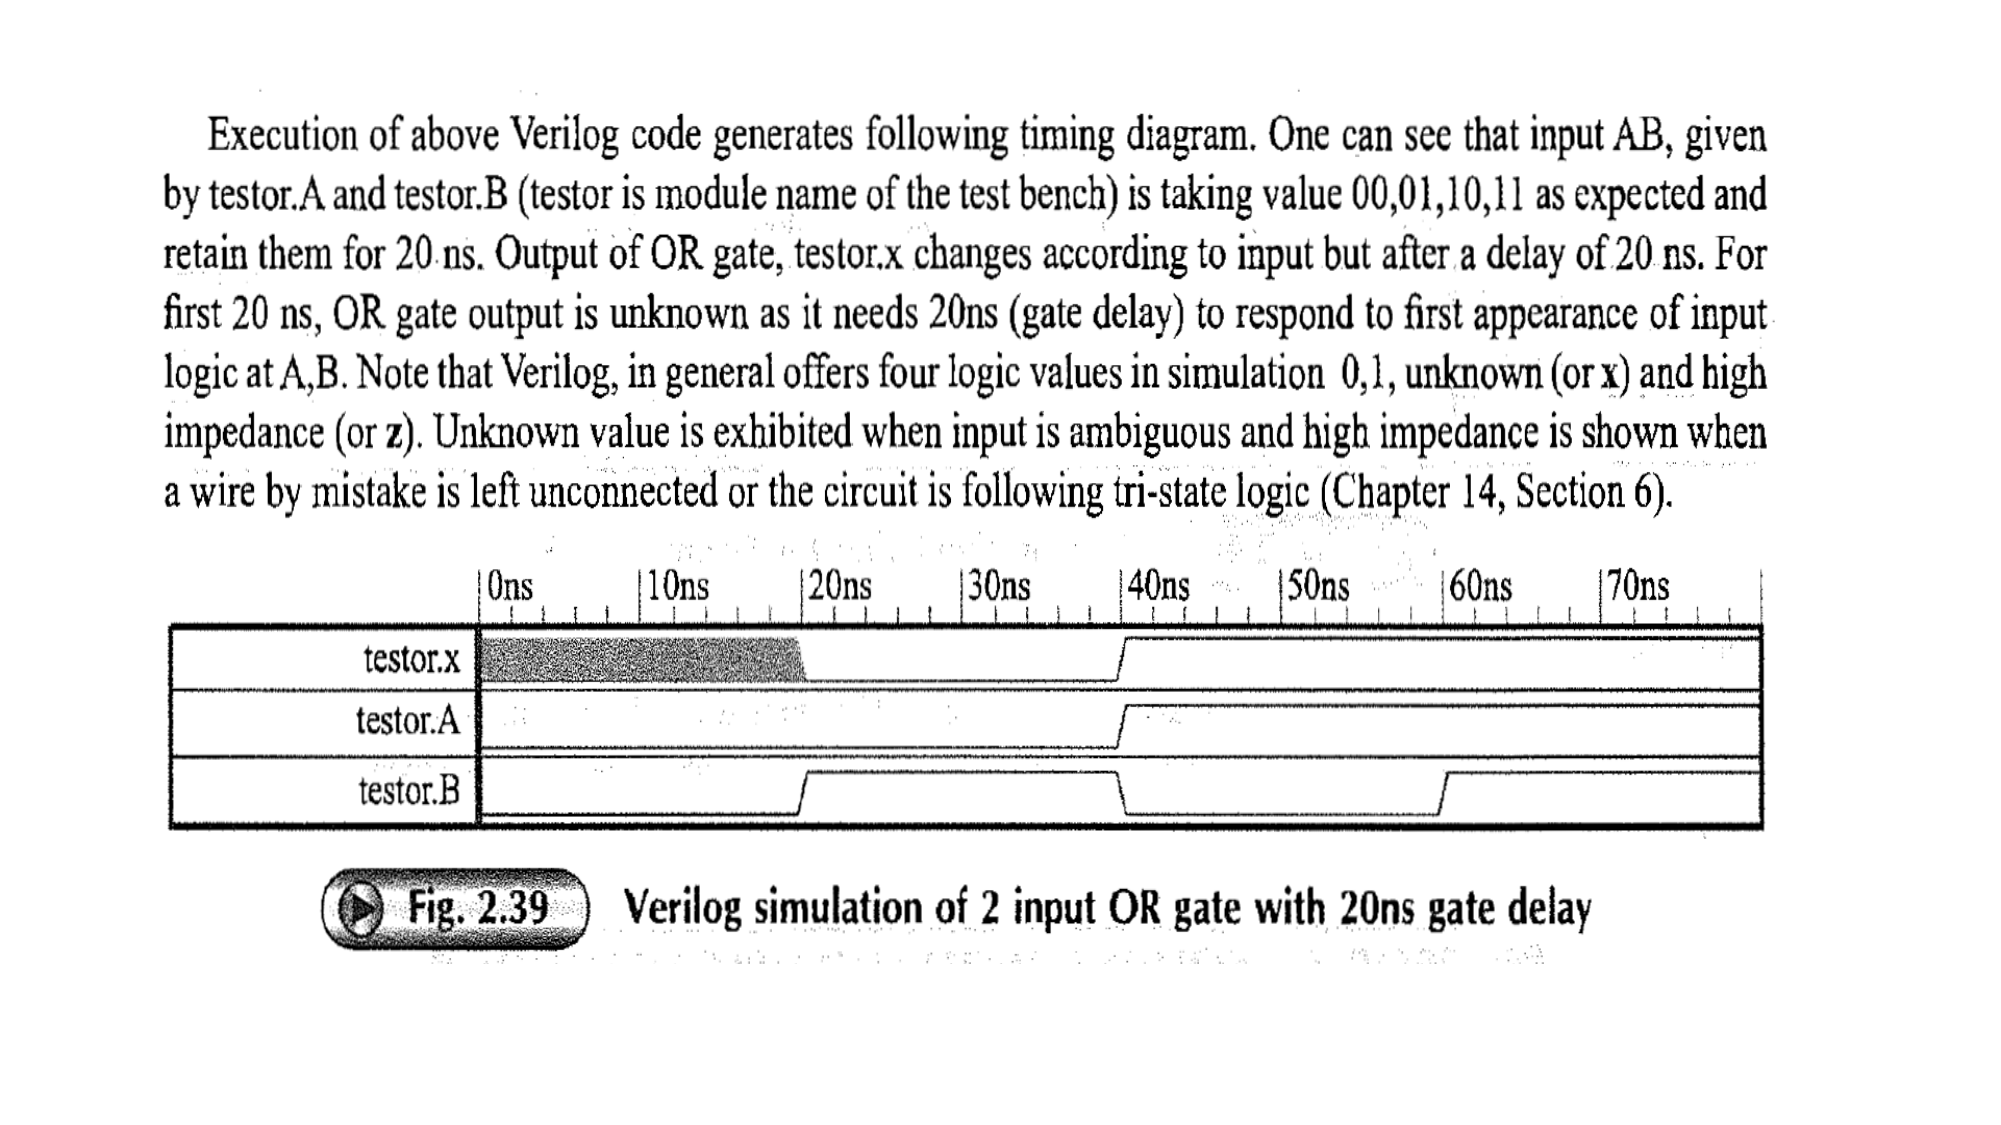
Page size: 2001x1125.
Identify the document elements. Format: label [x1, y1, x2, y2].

picture [137, 87, 1807, 964]
